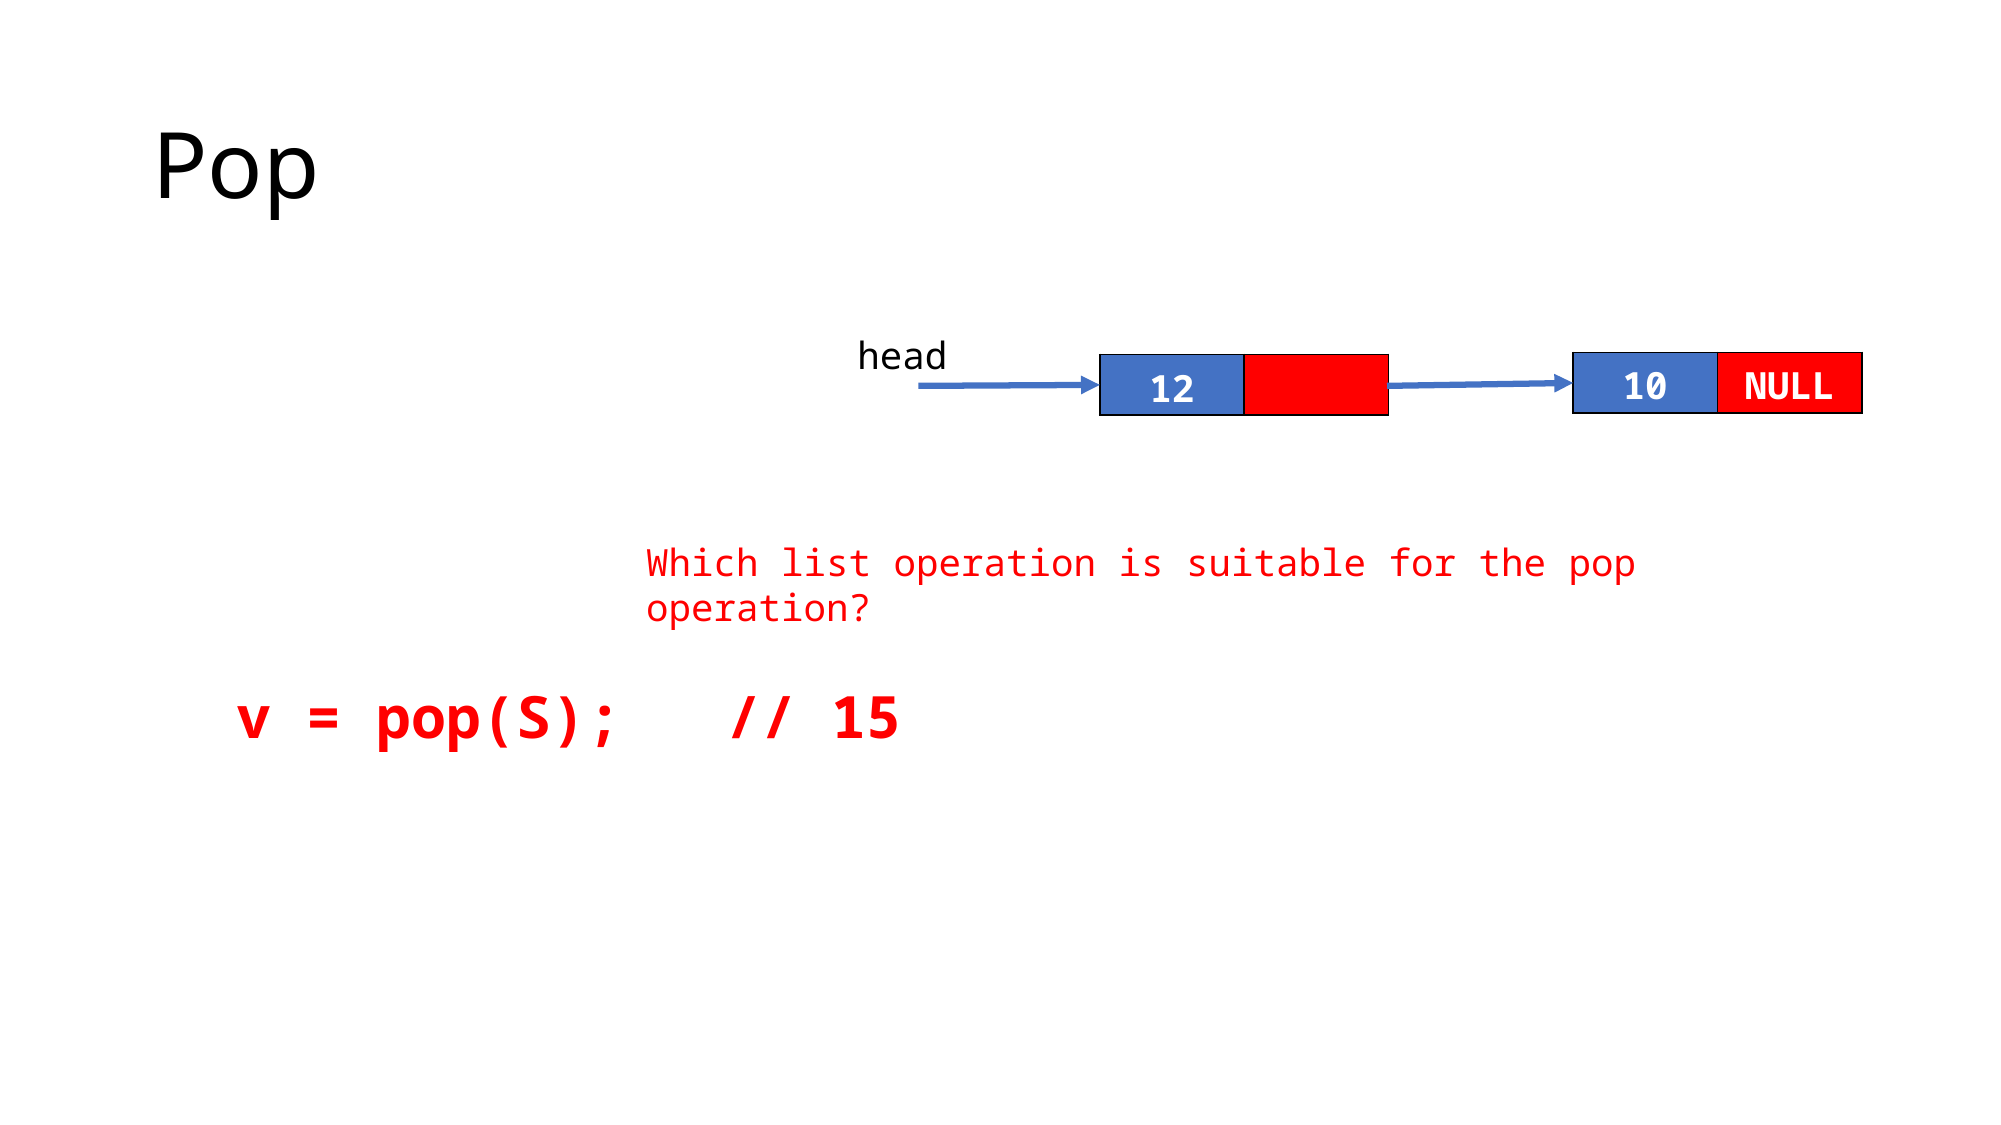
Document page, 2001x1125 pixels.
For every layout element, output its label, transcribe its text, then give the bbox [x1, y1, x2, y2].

table_header 10 [1574, 353, 1717, 412]
table_header [1245, 355, 1388, 414]
text_box Which list operation is suitable for the pop operation? [631, 531, 1871, 637]
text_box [1386, 382, 1574, 386]
table_header 12 [1101, 355, 1243, 414]
title Pop [137, 59, 1863, 278]
list [137, 301, 1863, 1015]
table_header NULL [1718, 353, 1861, 412]
text_box head [842, 325, 1067, 385]
text_box v = pop(S); // 15 [221, 672, 1223, 758]
